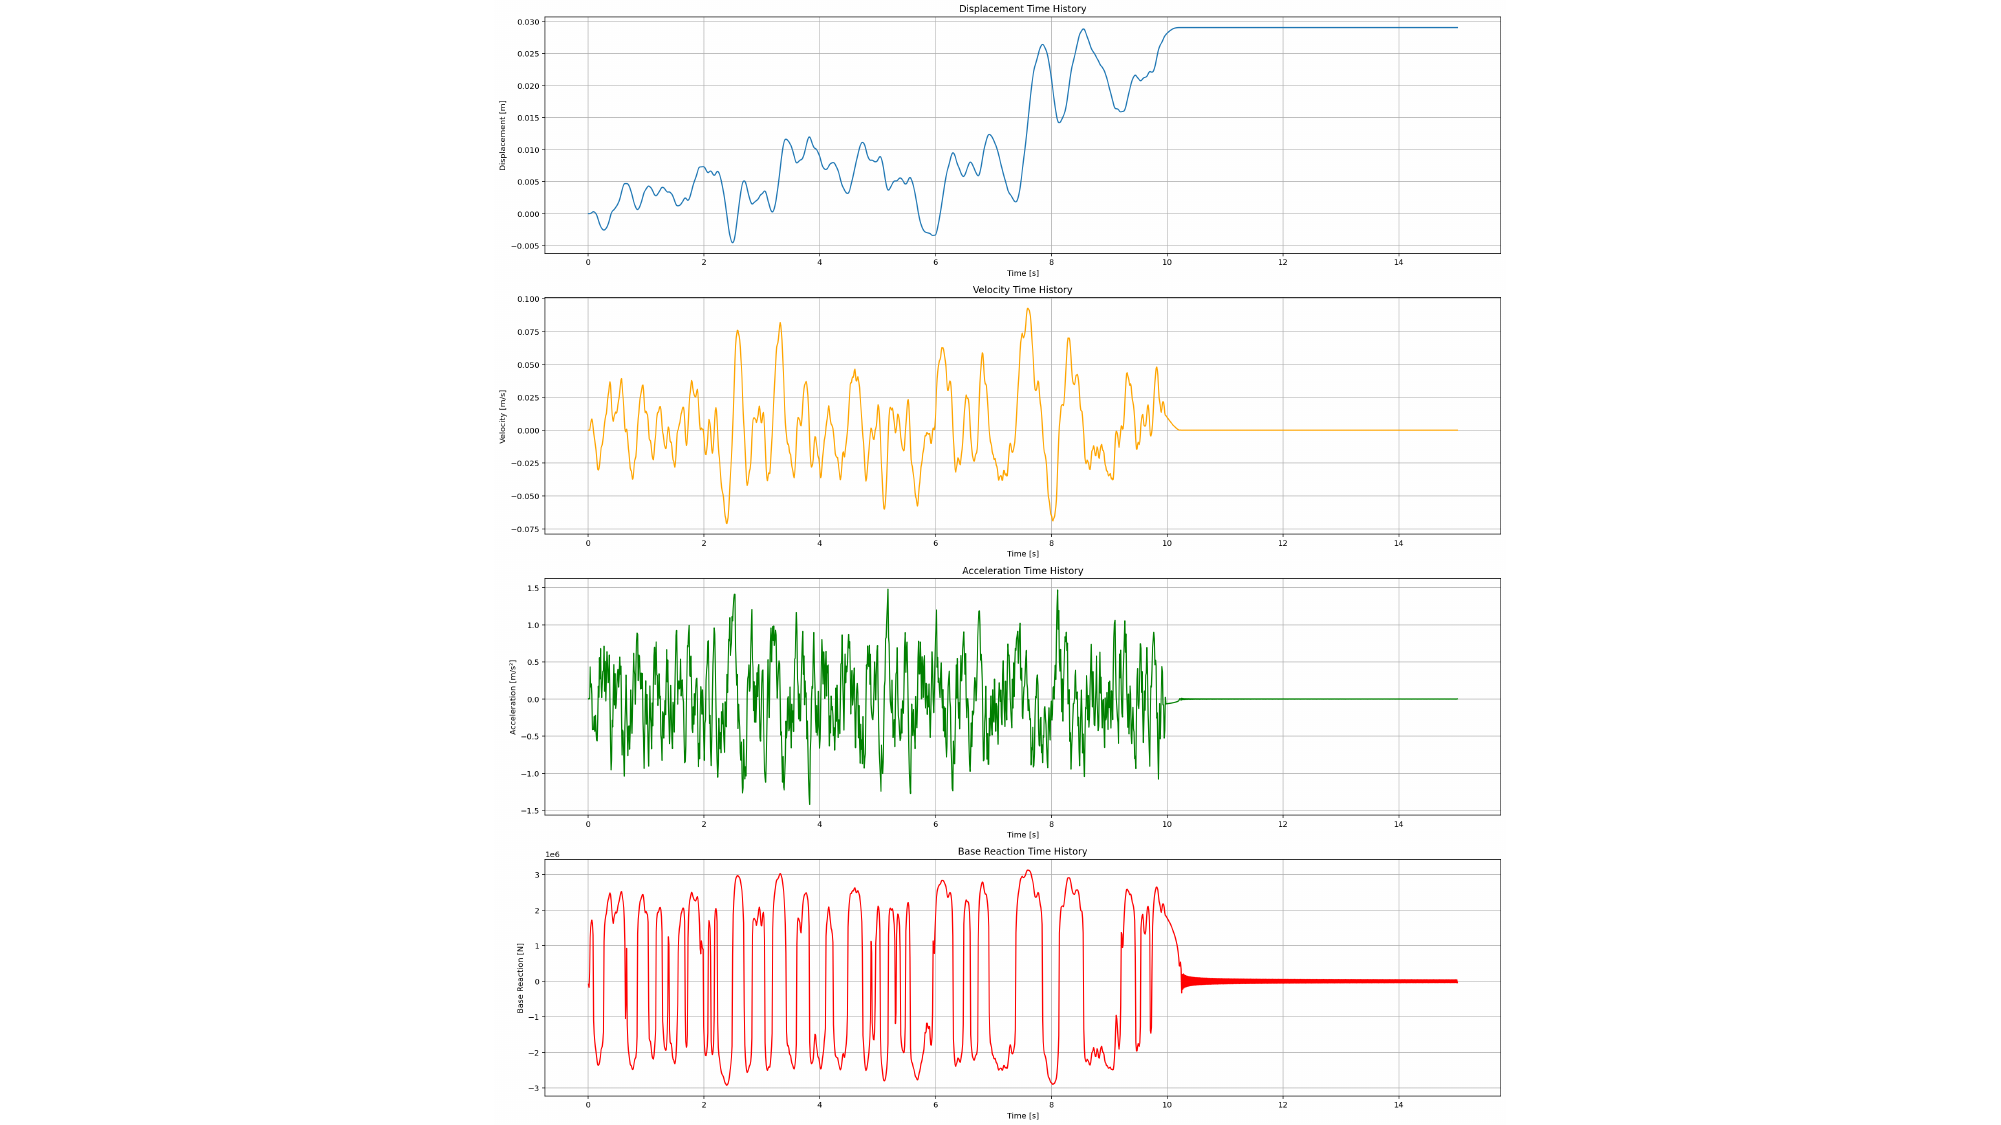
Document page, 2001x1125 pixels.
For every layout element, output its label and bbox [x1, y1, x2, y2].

picture [493, 0, 1507, 1125]
